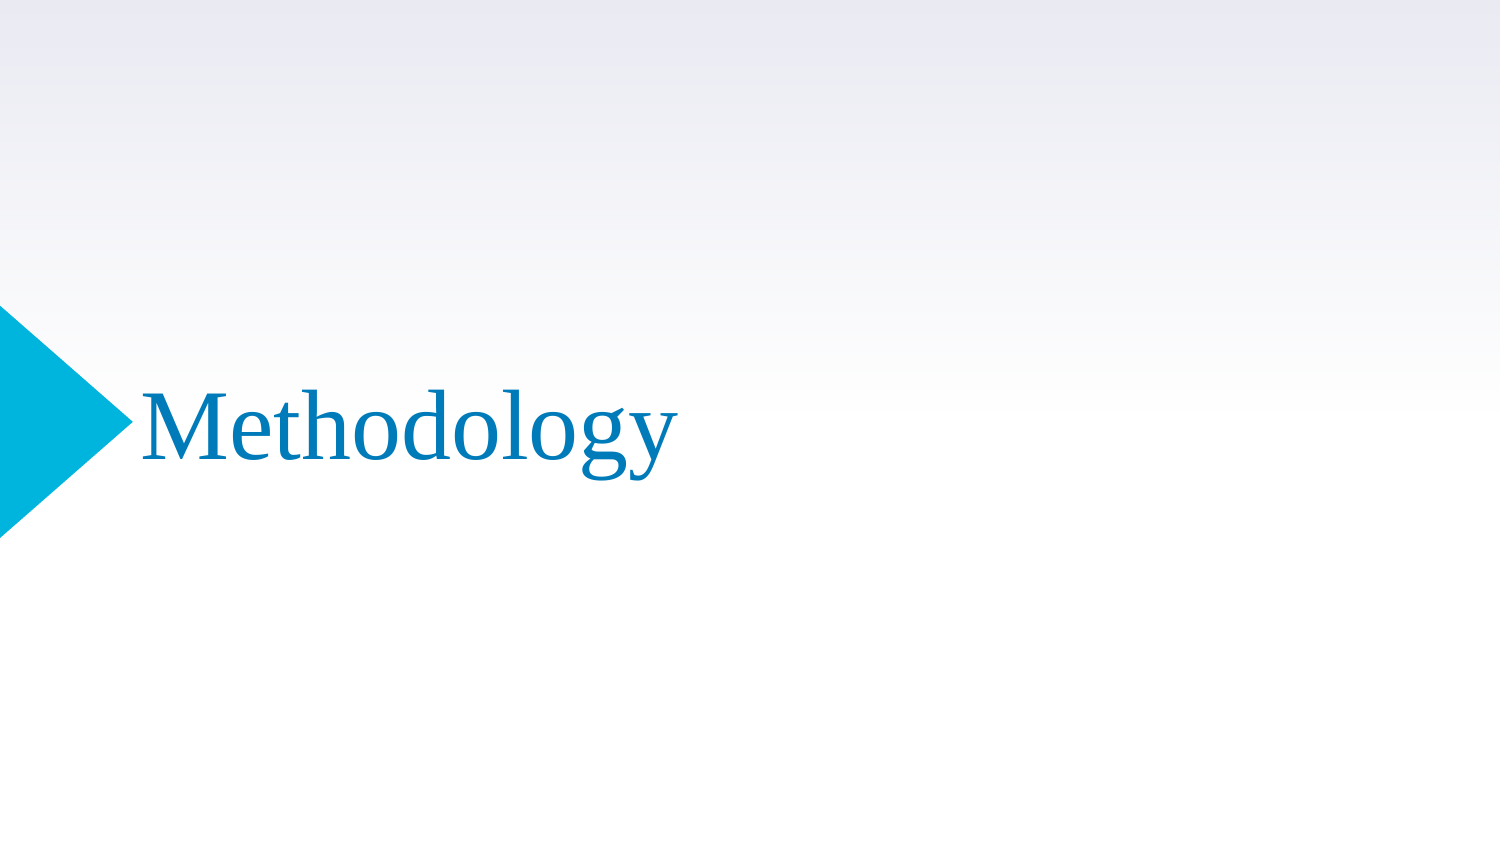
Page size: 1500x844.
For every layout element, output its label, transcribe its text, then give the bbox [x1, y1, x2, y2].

title Methodology [140, 306, 1324, 480]
text_box [0, 306, 100, 540]
